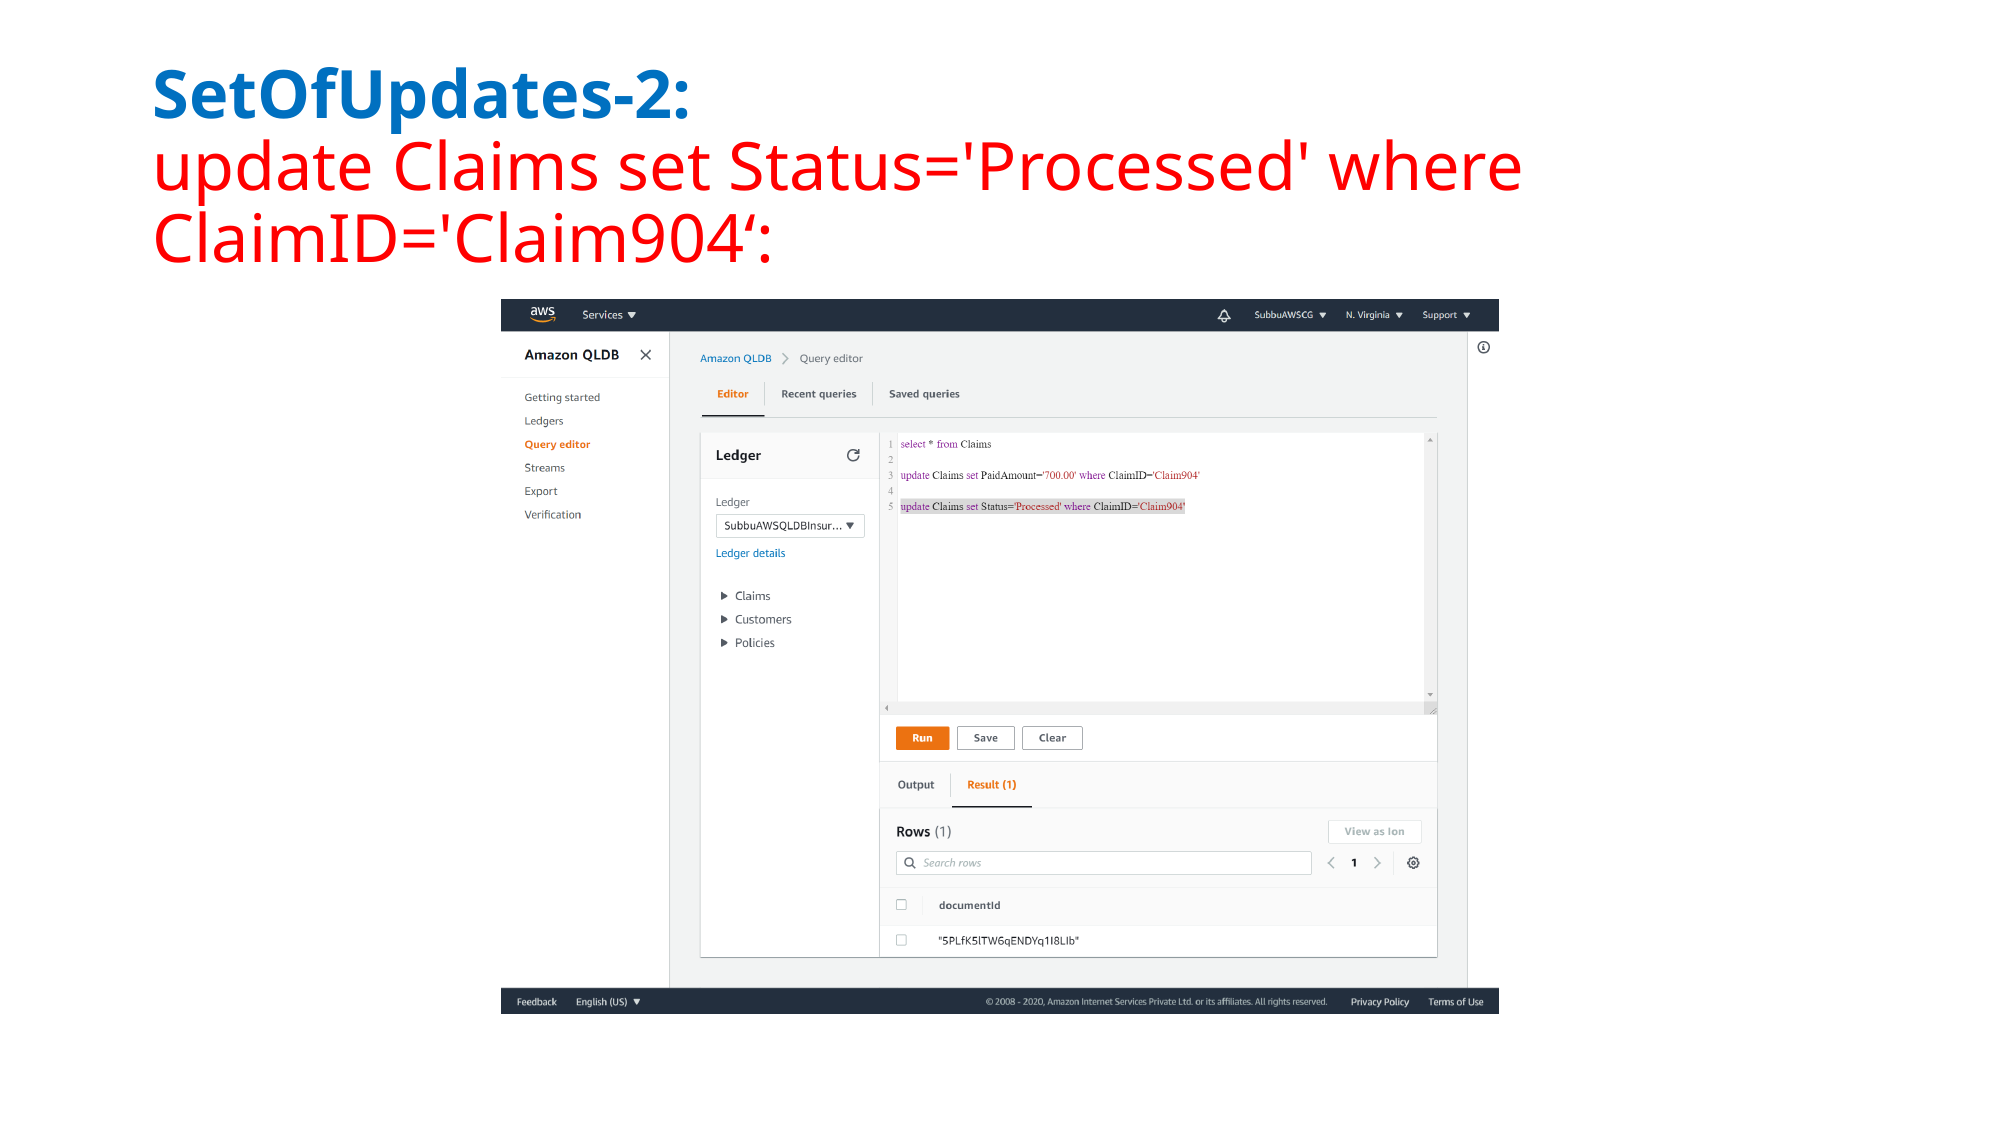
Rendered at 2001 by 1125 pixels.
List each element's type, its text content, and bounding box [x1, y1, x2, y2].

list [501, 299, 1499, 1014]
title SetOfUpdates-2: update Claims set Status='Processed' where ClaimID='Claim904‘: [137, 59, 1863, 278]
